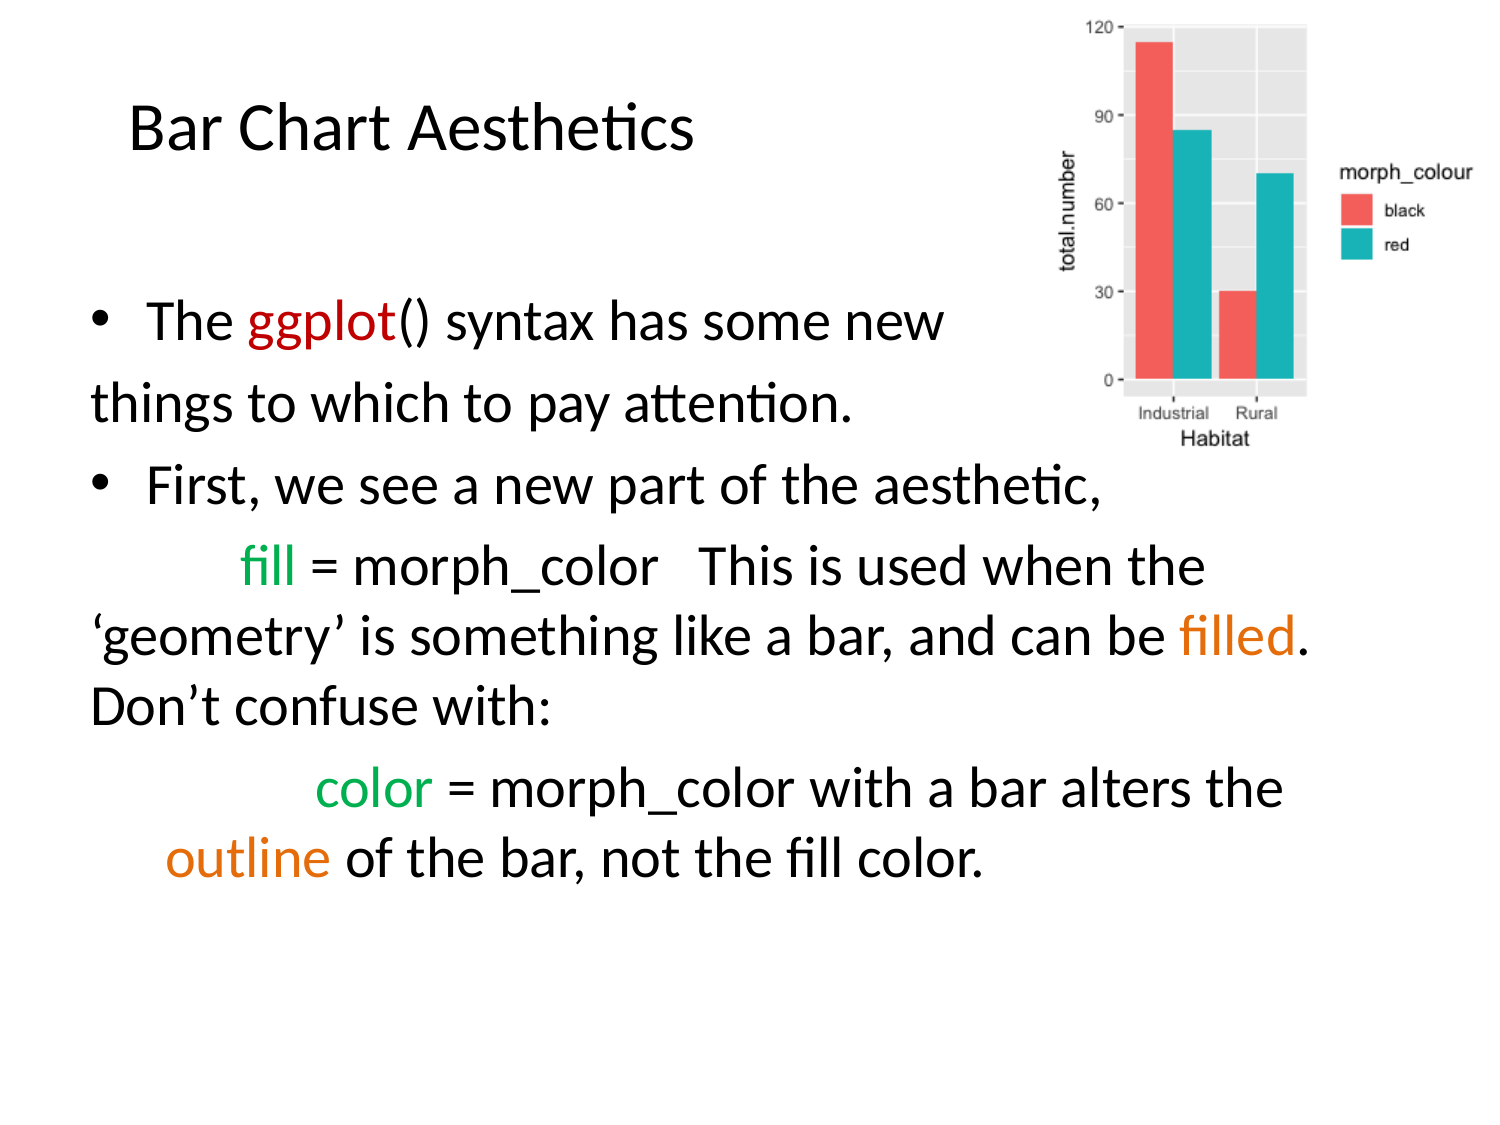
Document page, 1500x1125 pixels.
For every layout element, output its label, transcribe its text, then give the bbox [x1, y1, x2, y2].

picture [1047, 13, 1496, 462]
list The ggplot() syntax has some new things to which to pay attention. First, we see a new part of the aesthetic, fill = morph_color This is used when the ‘geometry’ is something like a bar, and can be filled. Don’t confuse with: color = morph_color with a bar alters the outline of the bar, not the fill color. [75, 275, 1425, 1113]
title Bar Chart Aesthetics [75, 45, 750, 200]
